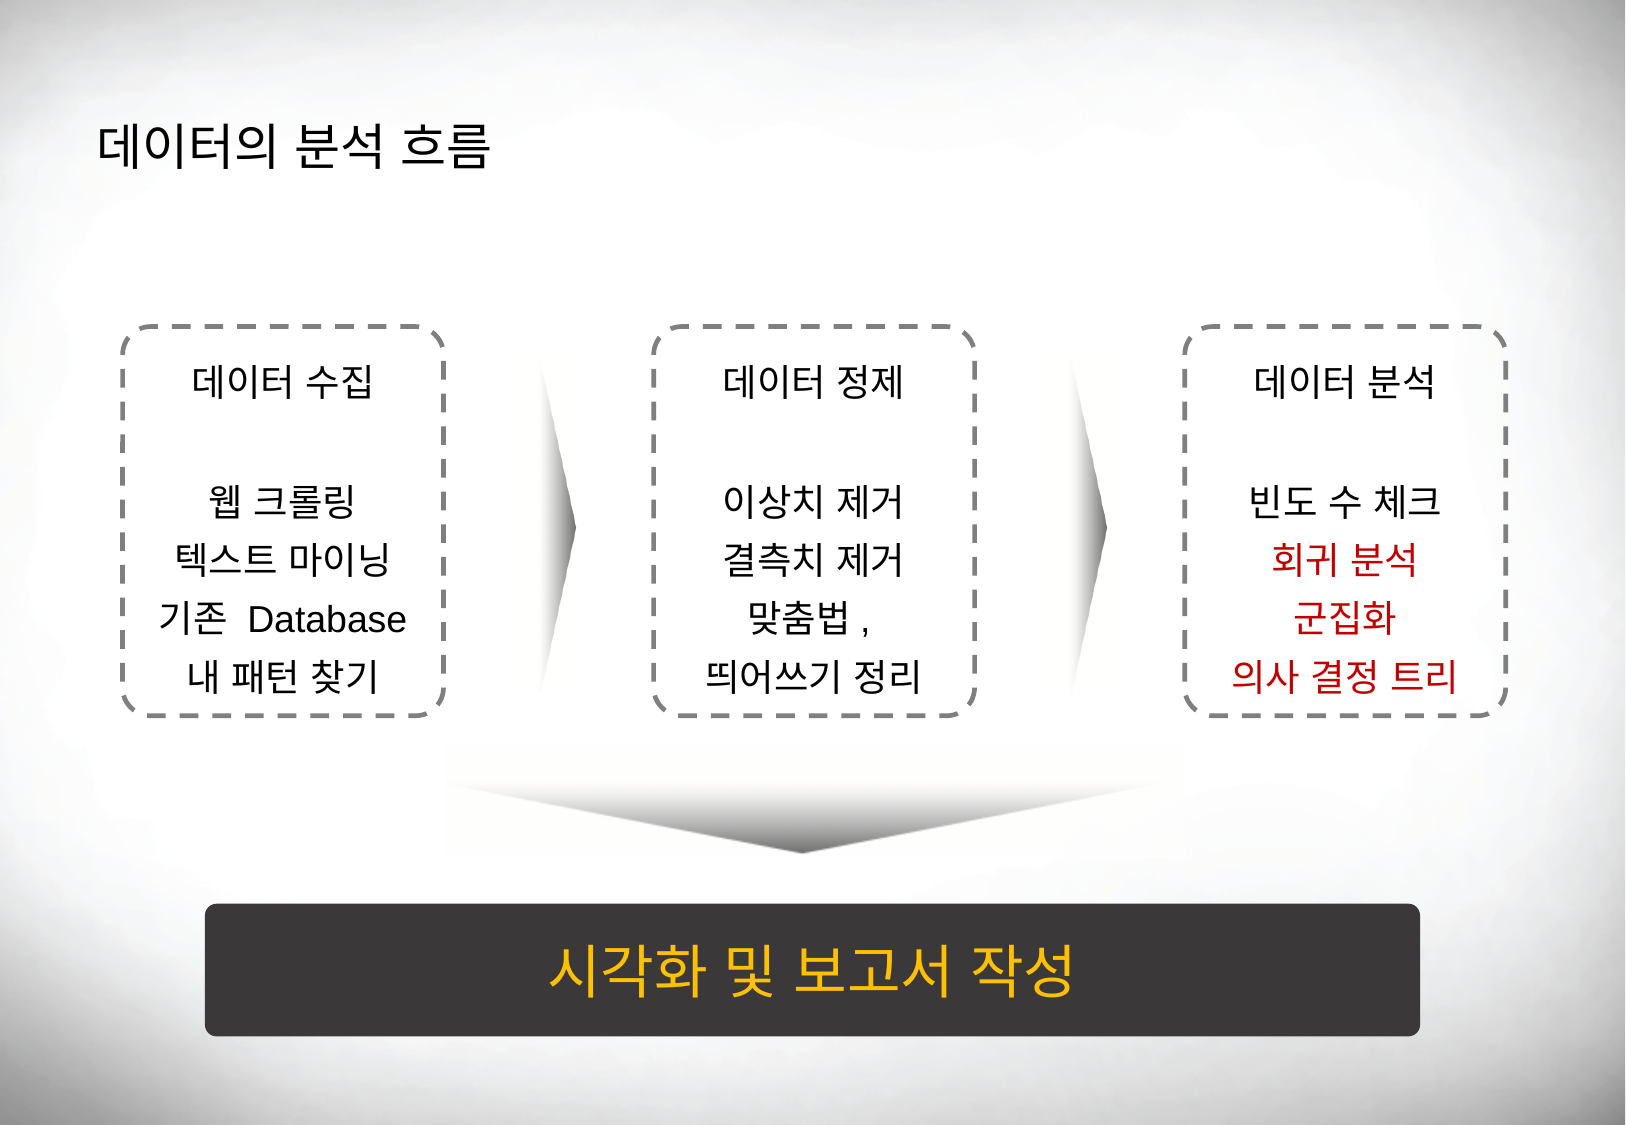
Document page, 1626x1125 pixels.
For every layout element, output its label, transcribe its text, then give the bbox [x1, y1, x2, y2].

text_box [122, 326, 444, 717]
text_box 데이터의 분석 흐름 [81, 108, 720, 184]
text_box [653, 326, 975, 717]
text_box 시각화 및 보고서 작성 [879, 903, 1421, 1037]
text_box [1184, 326, 1506, 717]
text_box 시각화 및 보고서 작성 [204, 903, 752, 1037]
picture [0, 0, 1626, 1125]
